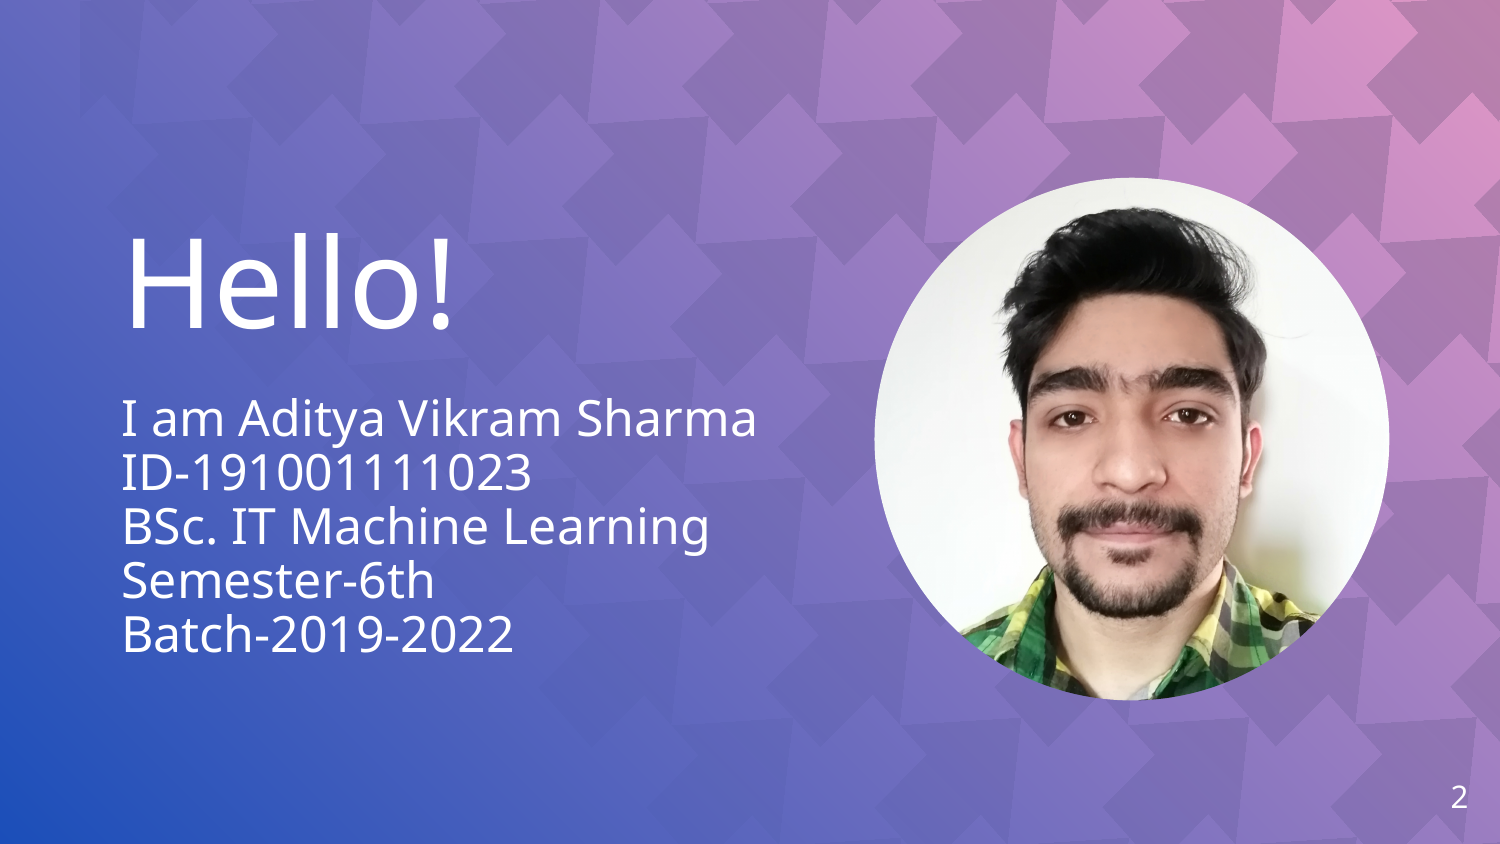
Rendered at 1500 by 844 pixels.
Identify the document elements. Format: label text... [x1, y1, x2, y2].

subtitle I am Aditya Vikram Sharma ID-191001111023 BSc. IT Machine Learning Semester-6th Batch-2019-2022 [121, 393, 869, 666]
title Hello! [121, 220, 679, 351]
slide_number 2 [1378, 766, 1469, 832]
picture [874, 177, 1390, 701]
